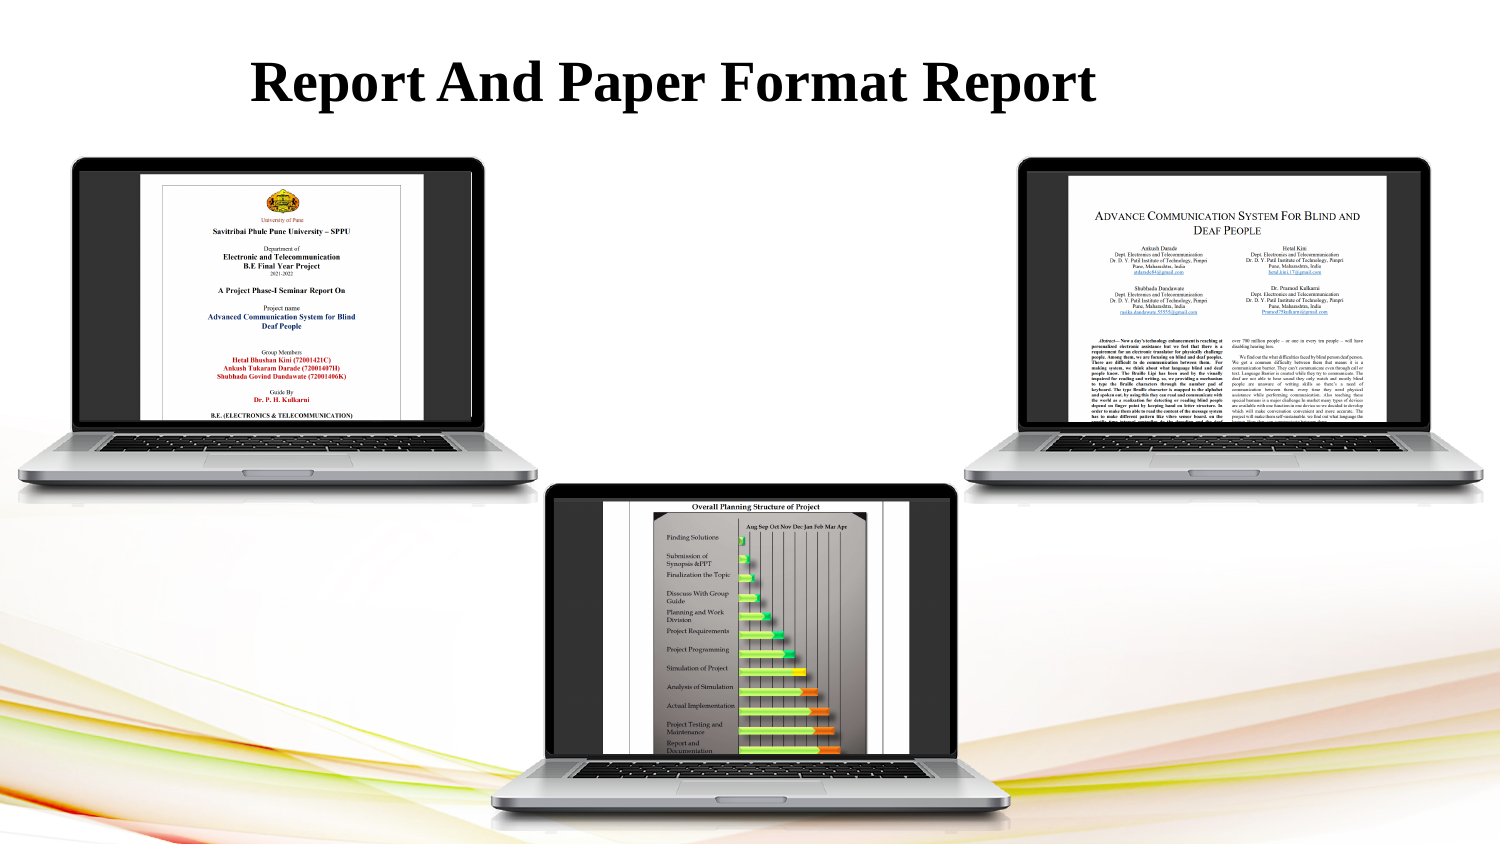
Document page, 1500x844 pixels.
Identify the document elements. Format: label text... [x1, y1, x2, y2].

picture [0, 0, 1500, 844]
text_box Report And Paper Format Report [188, 31, 1202, 121]
